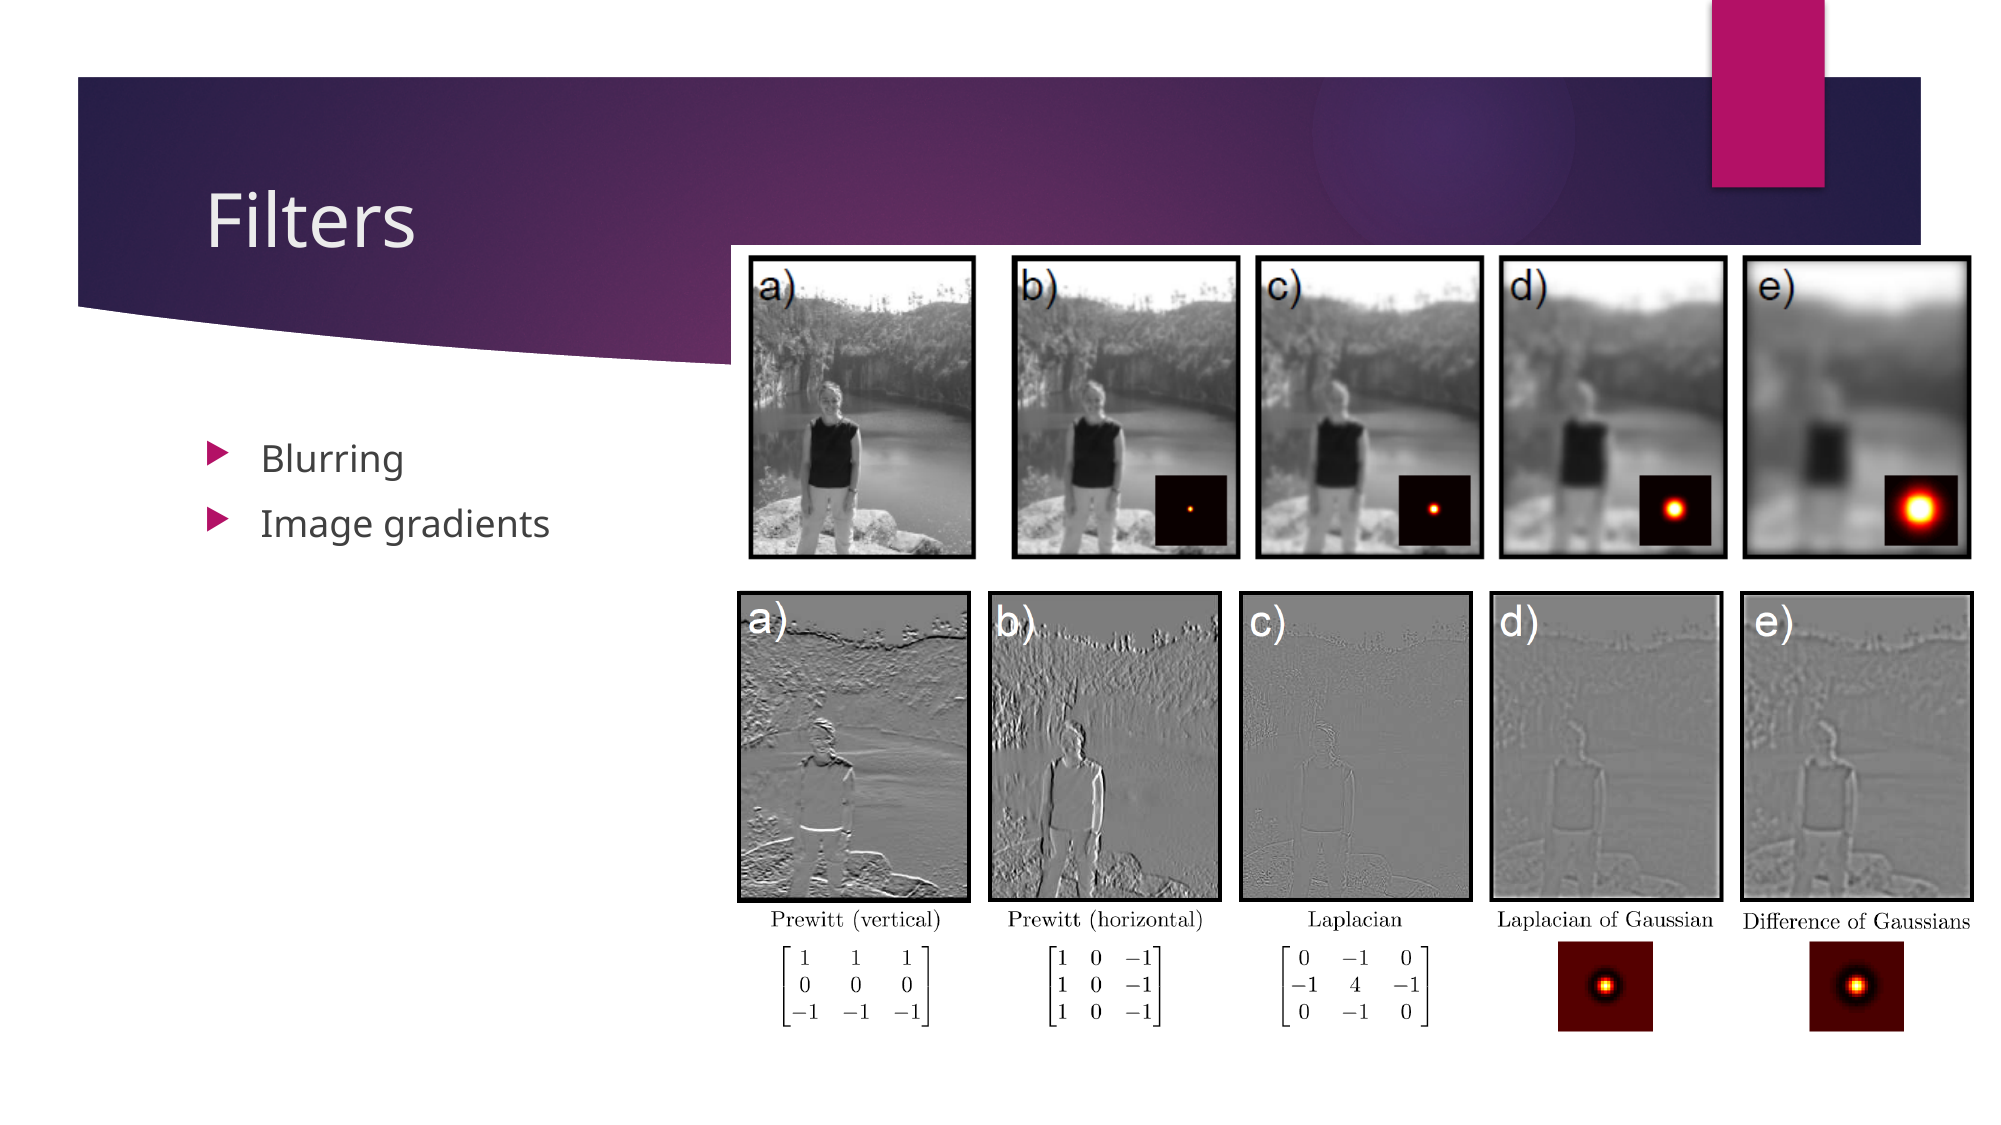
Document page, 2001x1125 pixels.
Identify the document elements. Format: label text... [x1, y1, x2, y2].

picture [713, 245, 2000, 1050]
title Filters [189, 159, 1627, 276]
list Blurring Image gradients [189, 427, 725, 988]
